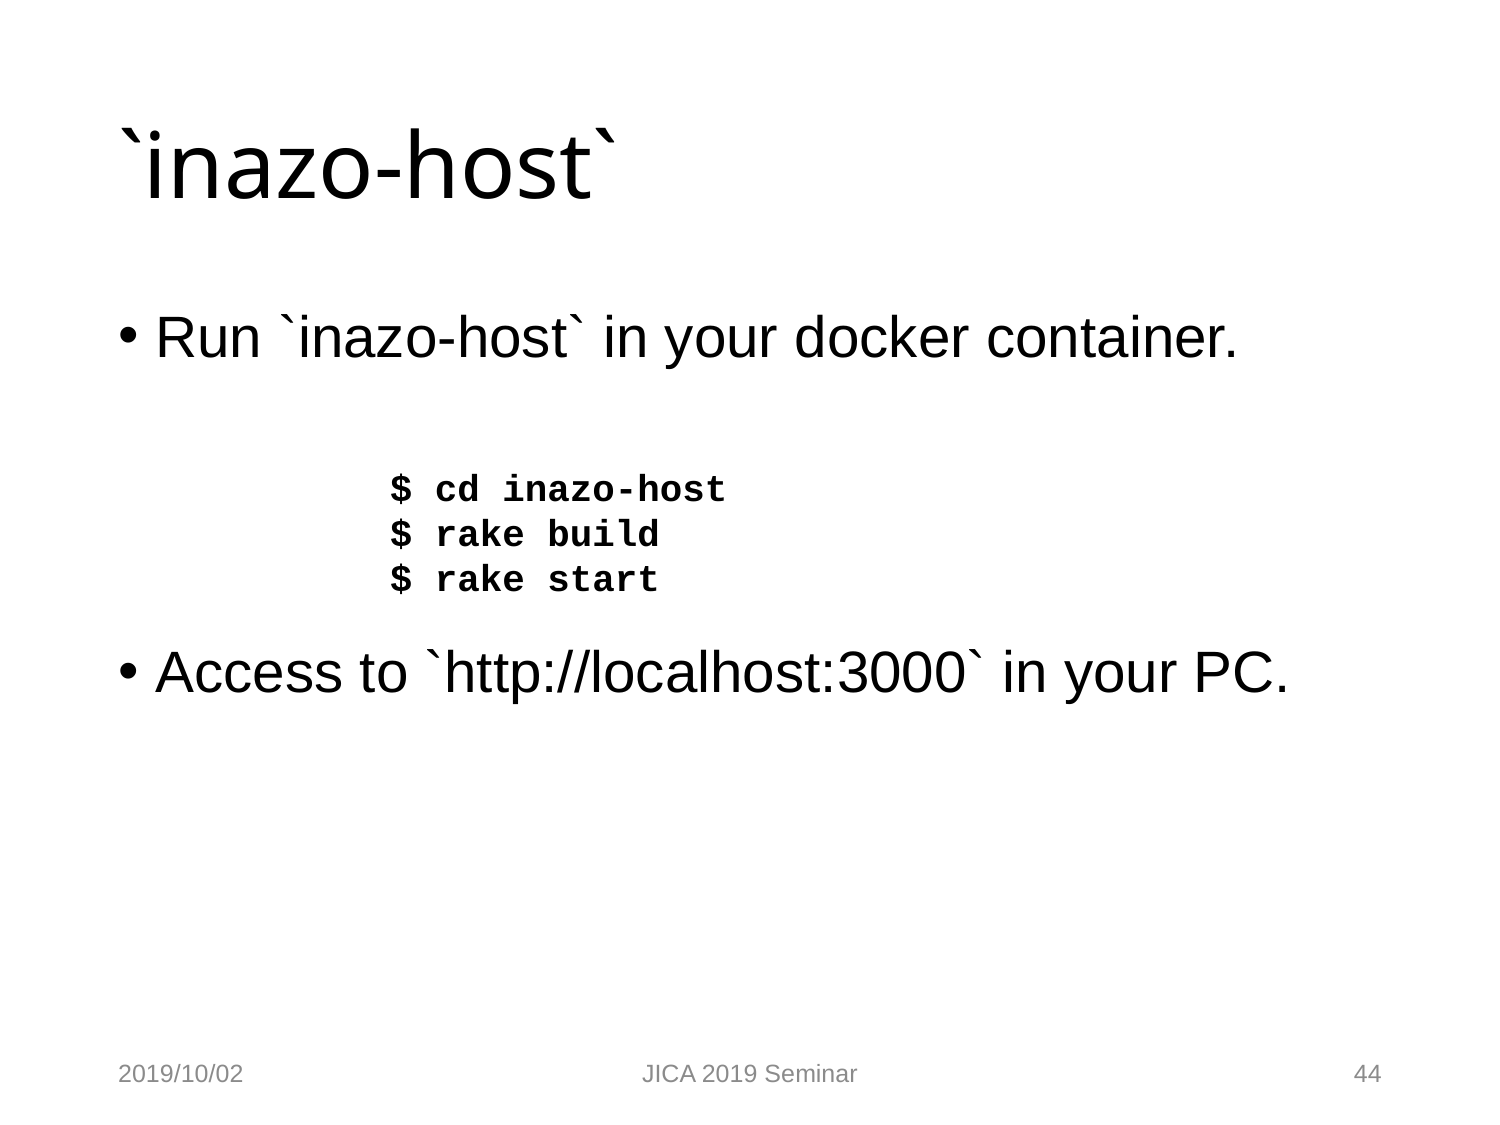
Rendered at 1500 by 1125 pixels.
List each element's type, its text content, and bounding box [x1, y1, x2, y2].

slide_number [103, 1042, 441, 1103]
text_box $ cd inazo-host $ rake build $ rake start [374, 456, 1125, 607]
footer JICA 2019 Seminar [496, 1042, 1004, 1103]
title `inazo-host` [103, 59, 1397, 278]
slide_number 44 [1059, 1042, 1397, 1103]
list Run `inazo-host` in your docker container. Access to `http://localhost:3000` in your PC. [103, 299, 1397, 1014]
